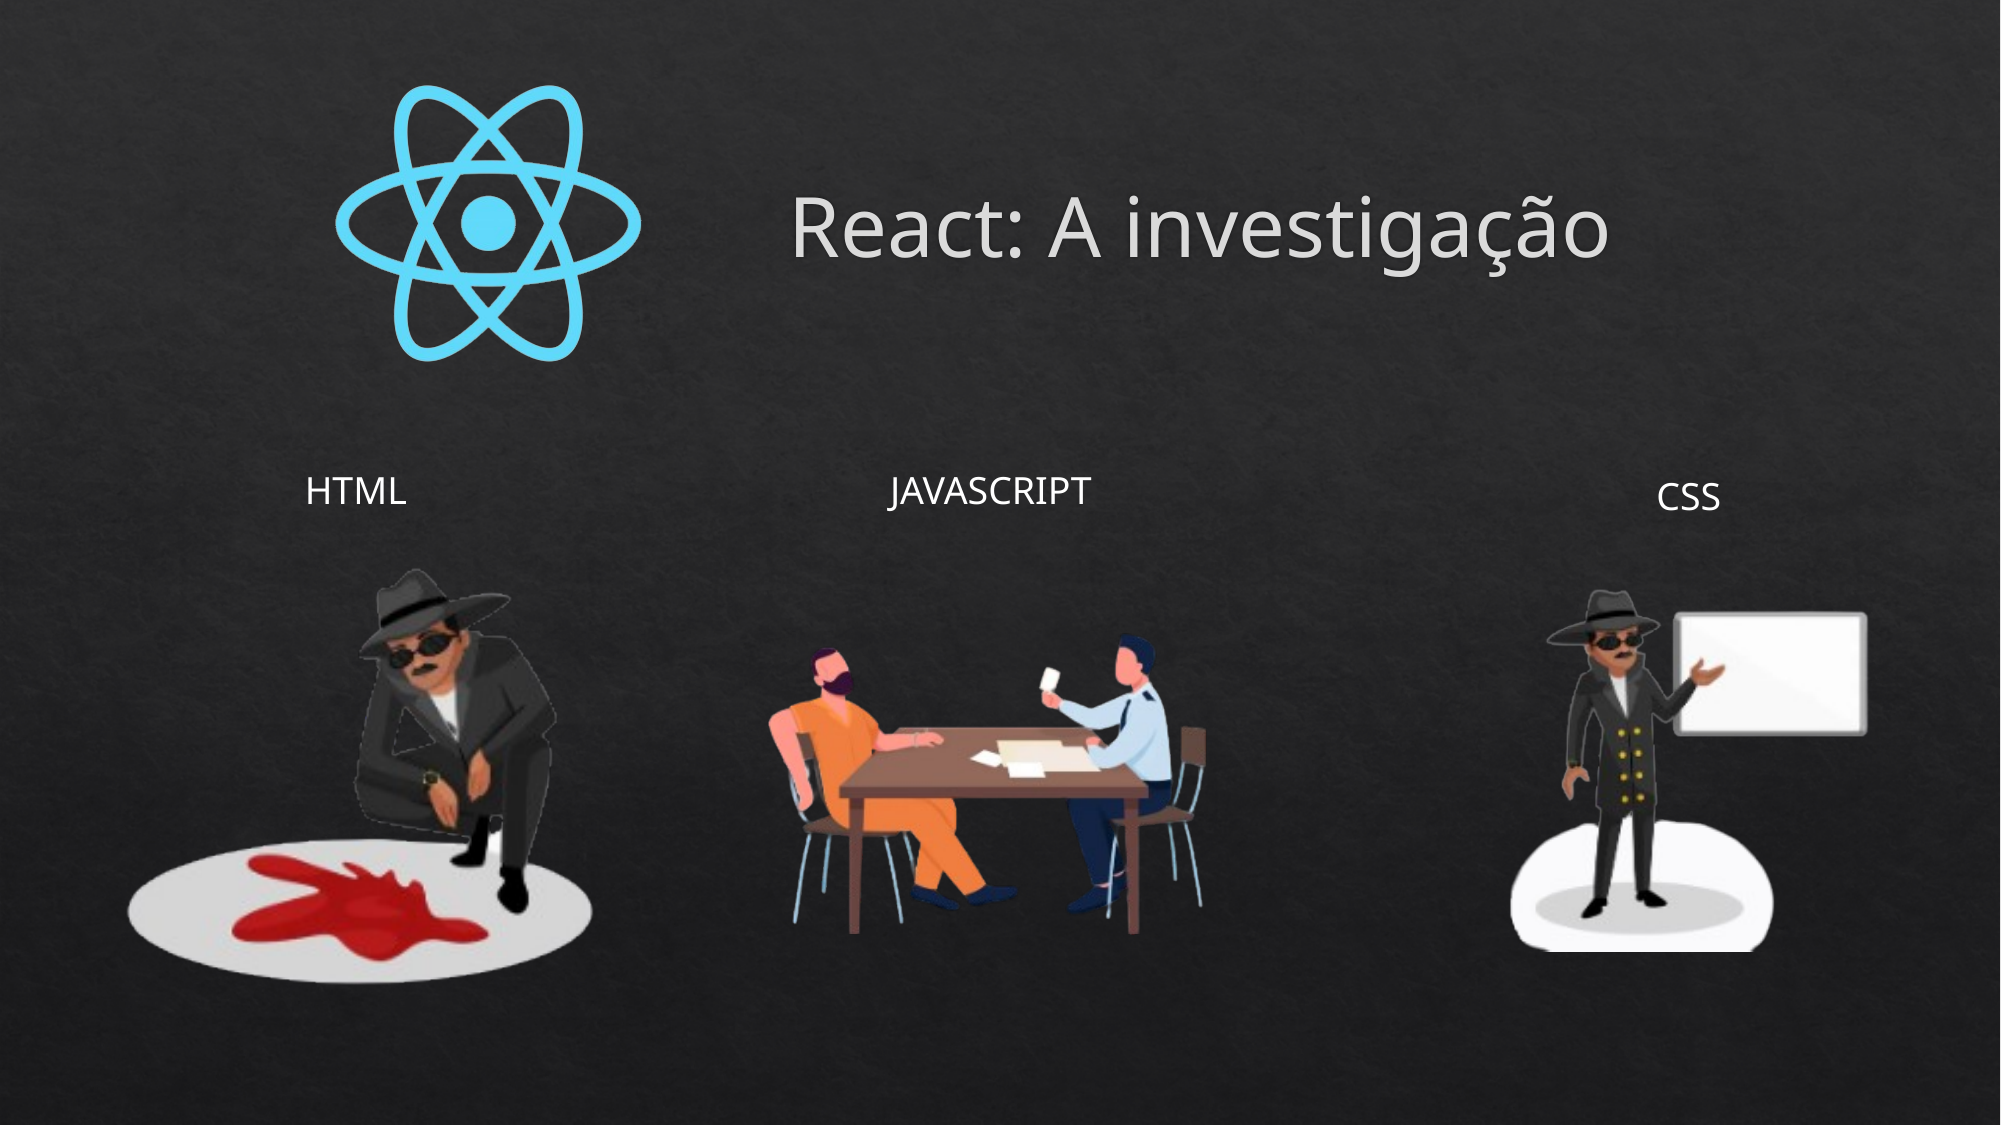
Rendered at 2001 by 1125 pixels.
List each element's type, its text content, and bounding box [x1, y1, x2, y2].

picture [1410, 562, 1968, 952]
text_box CSS [1641, 465, 1737, 525]
text_box JAVASCRIPT [875, 459, 1107, 519]
picture [237, 82, 740, 365]
title React: A investigação [748, 144, 1713, 304]
picture [757, 622, 1224, 944]
text_box HTML [290, 459, 423, 519]
picture [10, 535, 704, 1031]
